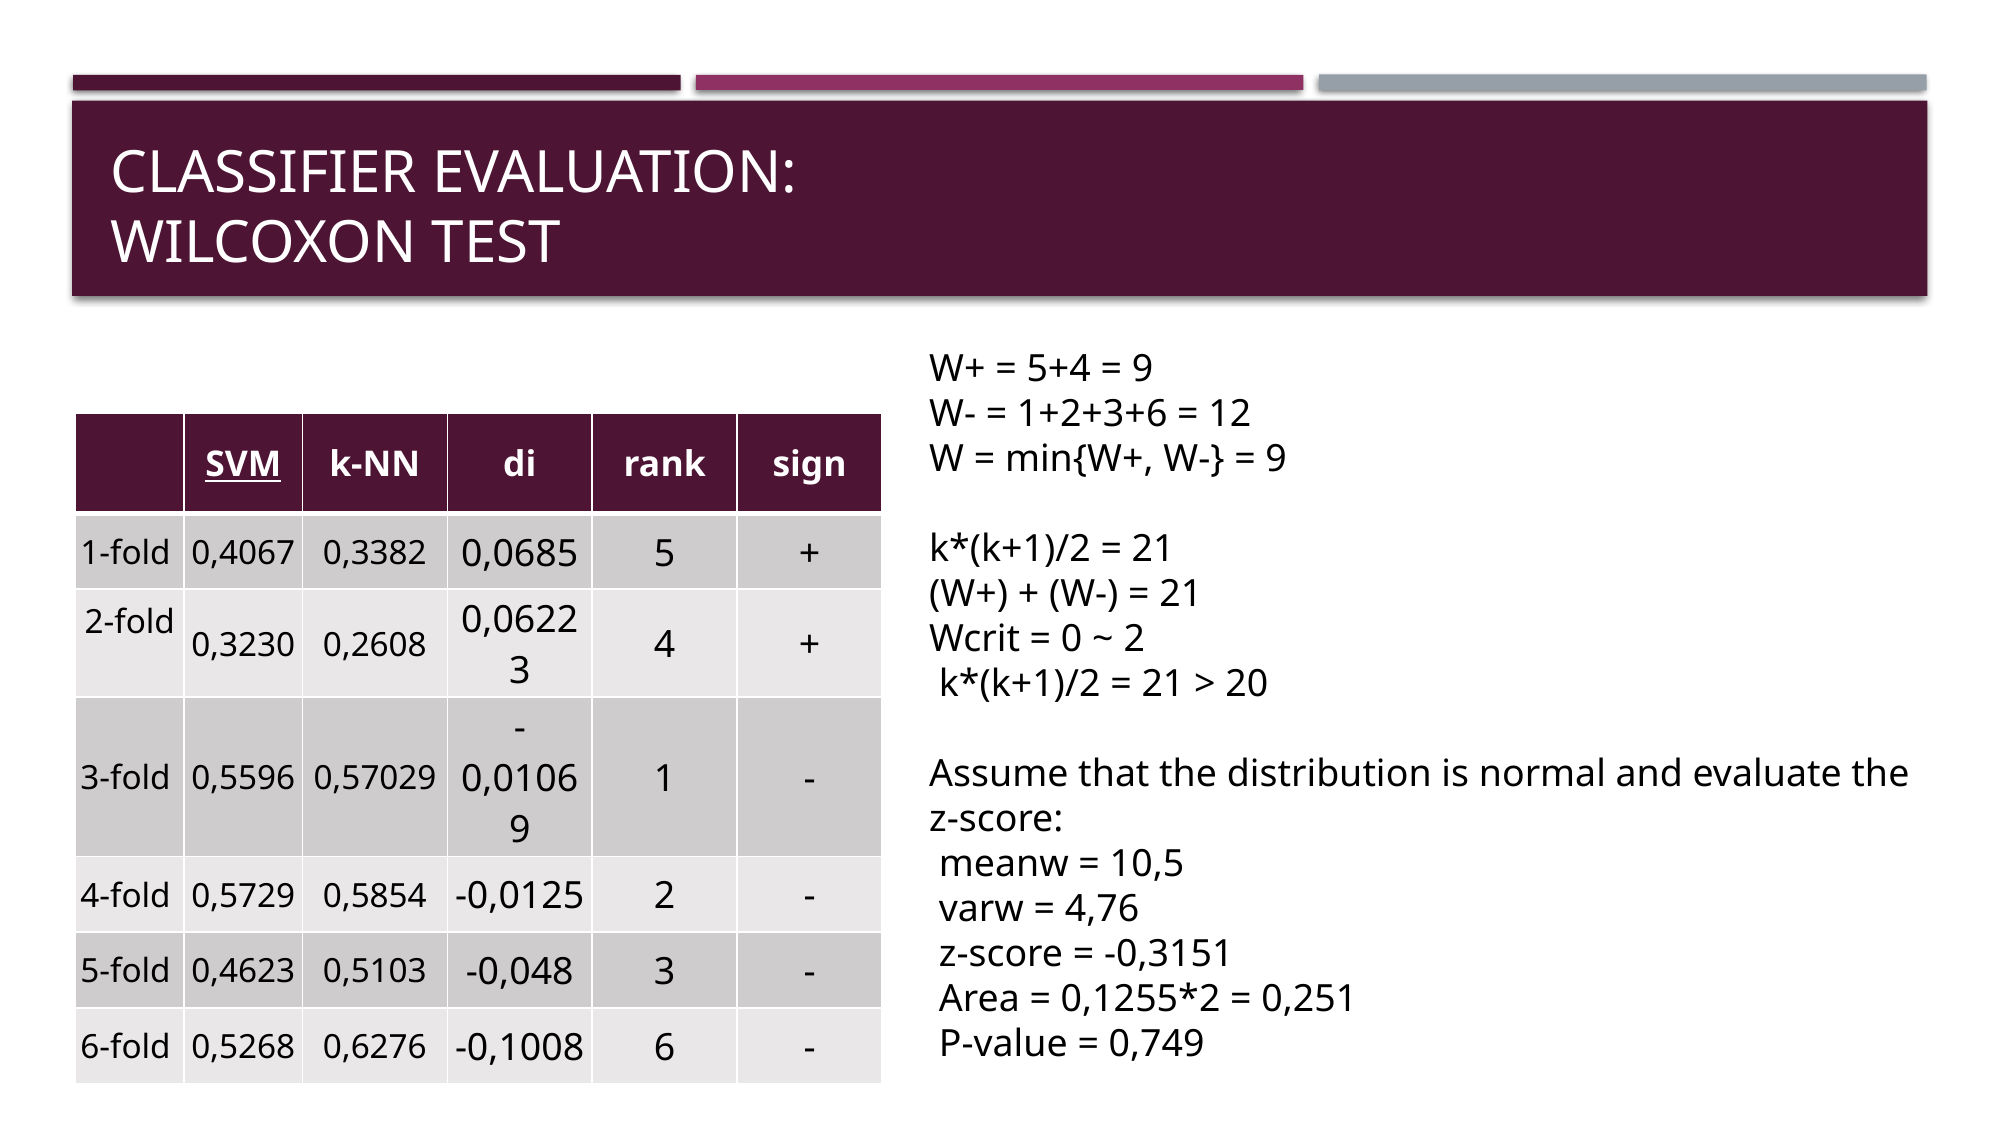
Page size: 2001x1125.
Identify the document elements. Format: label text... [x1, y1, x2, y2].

table_cell 0,4067 [185, 516, 302, 588]
table_cell 2 [593, 857, 736, 931]
table_cell + [738, 516, 881, 588]
table_cell -0,01069 [448, 698, 591, 856]
table_header sign [738, 414, 881, 511]
table_cell 6 [593, 1009, 736, 1083]
table_cell 0,5729 [185, 857, 302, 931]
table_cell 1 [593, 698, 736, 856]
table_cell 0,5103 [303, 933, 447, 1007]
table_cell 0,5596 [185, 698, 302, 856]
table_cell 0,3382 [303, 516, 447, 588]
table_cell 5-fold [76, 933, 183, 1007]
table_cell 0,0685 [448, 516, 591, 588]
table_cell 0,6276 [303, 1009, 447, 1083]
table_header di [448, 414, 591, 511]
table_cell -0,048 [448, 933, 591, 1007]
table_cell - [738, 933, 881, 1007]
table_cell -0,1008 [448, 1009, 591, 1083]
table_header [76, 414, 183, 511]
table_cell 4 [593, 590, 736, 696]
text_box W+ = 5+4 = 9 W- = 1+2+3+6 = 12 W = min{W+, W-} = 9 k*(k+1)/2 = 21 (W+) + (W-) = 21 Wcrit = 0 ~ 2 k*(k+1)/2 = 21 > 20 Assume that the distribution is normal and evaluate the z-score: meanw = 10,5 varw = 4,76 z-score = -0,3151 Area = 0,1255*2 = 0,251 P-value = 0,749 [914, 336, 1942, 1125]
table_cell 0,5268 [185, 1009, 302, 1083]
table_cell - [738, 698, 881, 856]
table_header SVM [185, 414, 302, 511]
table_cell 4-fold [76, 857, 183, 931]
table_cell 3-fold [76, 698, 183, 856]
table_cell 6-fold [76, 1009, 183, 1083]
table_cell - [738, 1009, 881, 1083]
table_cell 3 [593, 933, 736, 1007]
table_header k-NN [303, 414, 447, 511]
table_cell -0,0125 [448, 857, 591, 931]
table_cell 5 [593, 516, 736, 588]
table_header rank [593, 414, 736, 511]
table_cell 0,06223 [448, 590, 591, 696]
table_cell - [738, 857, 881, 931]
title Classifier evaluation: wilcoxon test [95, 115, 1905, 282]
table_cell 0,57029 [303, 698, 447, 856]
table_cell 1-fold [76, 516, 183, 588]
table_cell 0,5854 [303, 857, 447, 931]
table_cell 0,3230 [185, 590, 302, 696]
table_cell 0,4623 [185, 933, 302, 1007]
table_cell 0,2608 [303, 590, 447, 696]
table_cell + [738, 590, 881, 696]
table_cell 2-fold [76, 590, 183, 696]
